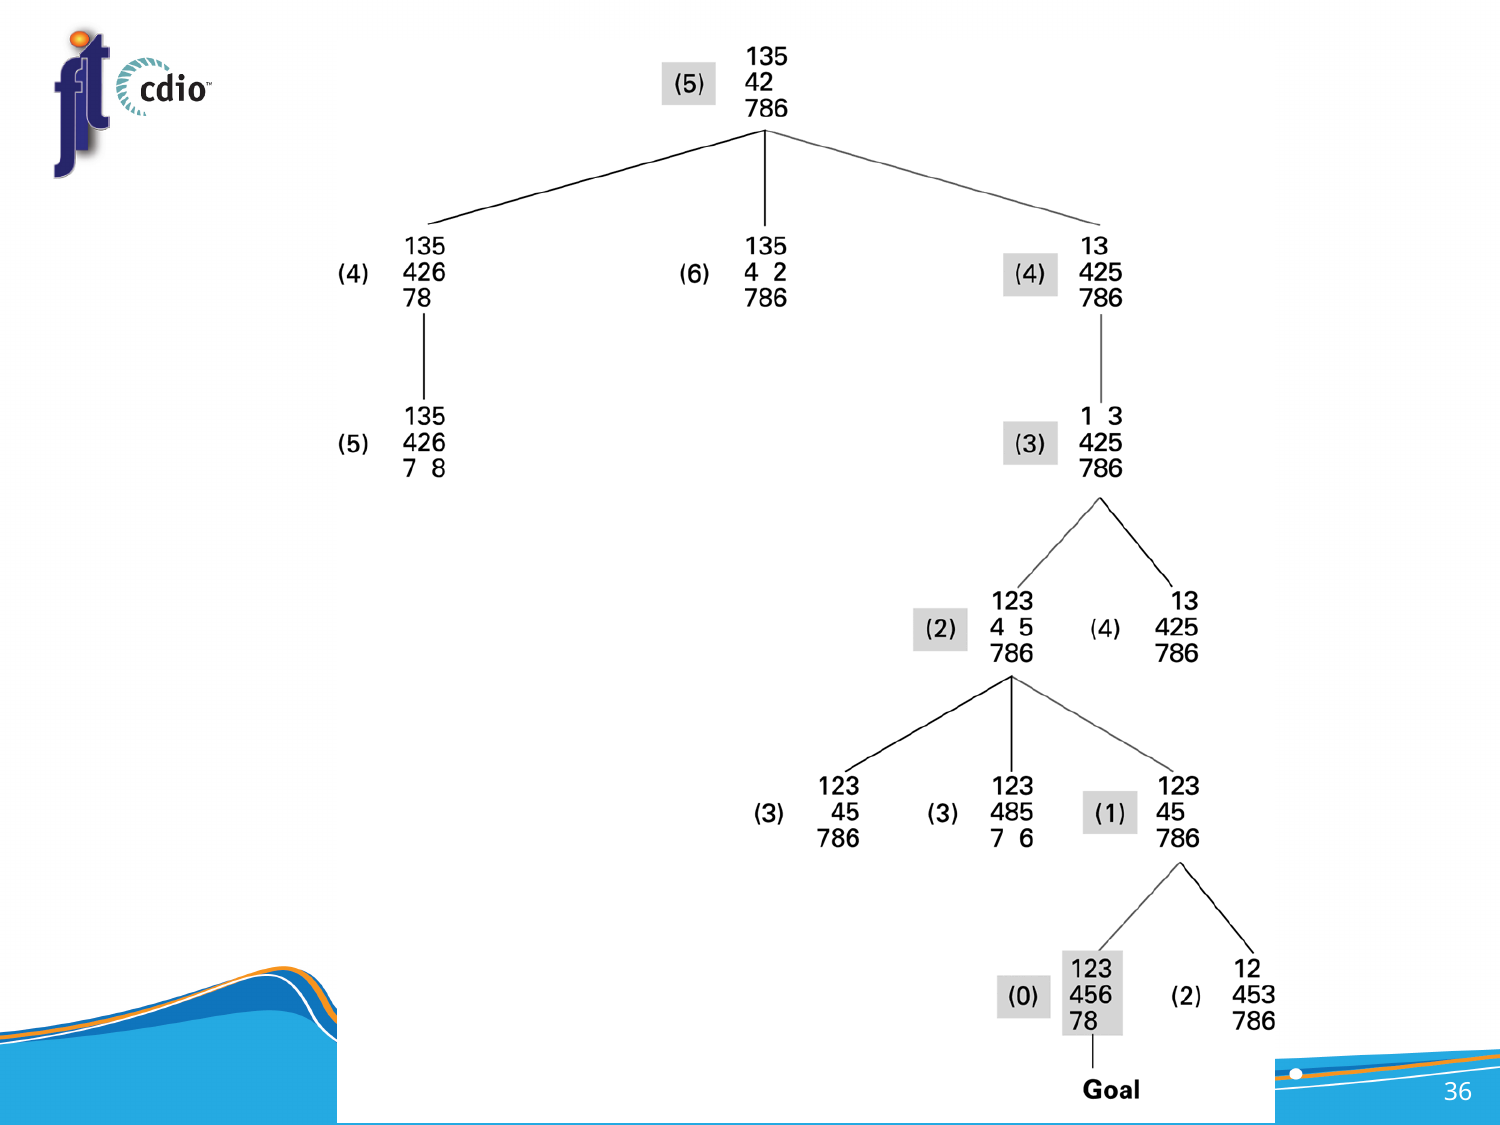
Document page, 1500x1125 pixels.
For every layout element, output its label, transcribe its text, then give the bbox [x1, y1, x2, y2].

slide_number 36 [1279, 1062, 1488, 1123]
picture [0, 0, 1500, 1125]
